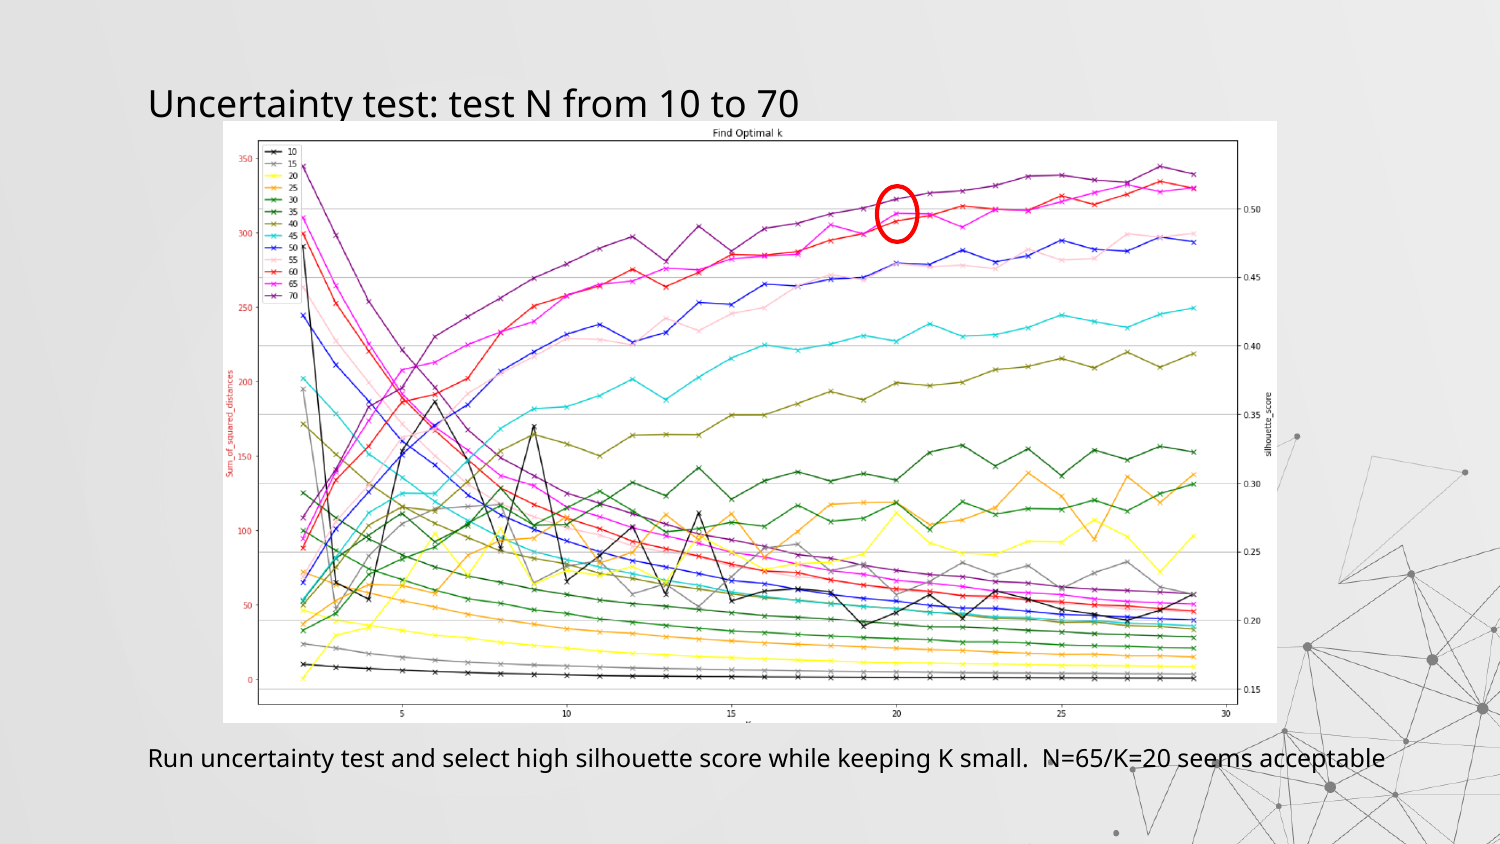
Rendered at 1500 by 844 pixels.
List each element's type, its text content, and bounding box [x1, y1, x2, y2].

text_box Run uncertainty test and select high silhouette score while keeping K small. N=65/K=20 seems acceptable [107, 722, 1406, 844]
picture [0, 0, 1500, 844]
list Uncertainty test: test N from 10 to 70 [107, 57, 1277, 300]
